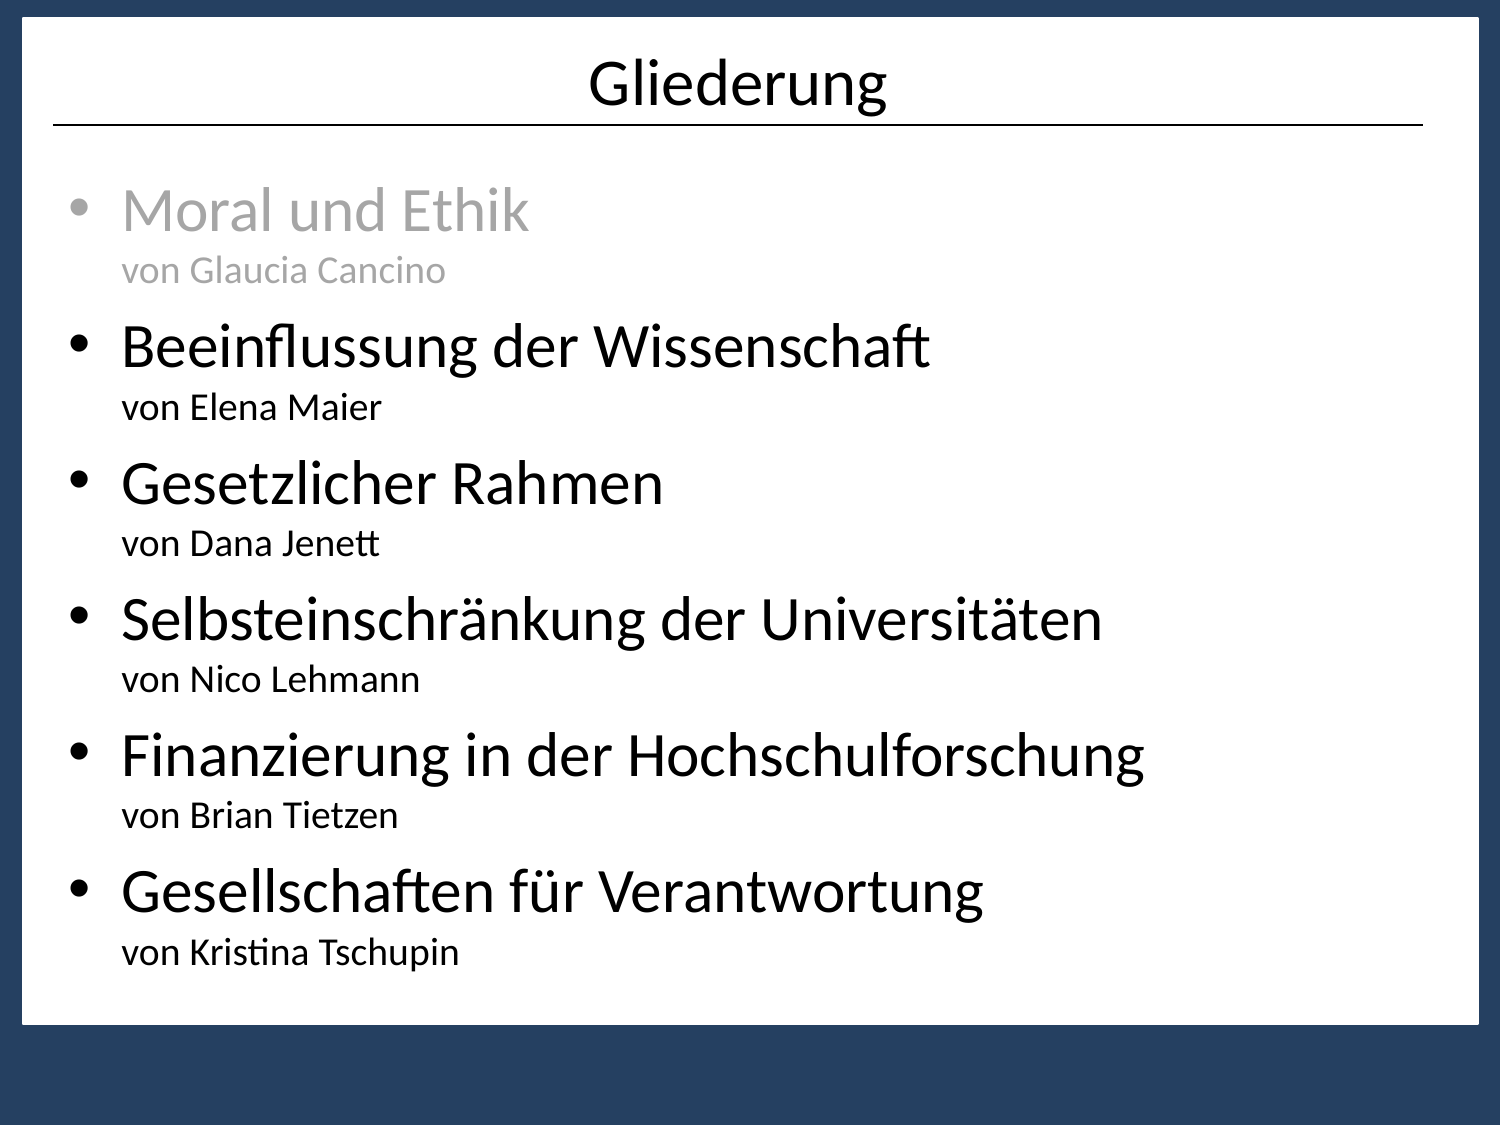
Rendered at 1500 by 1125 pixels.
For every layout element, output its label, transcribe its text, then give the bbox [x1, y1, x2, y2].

title Gliederung [53, 30, 1425, 127]
list Moral und Ethik von Glaucia Cancino Beeinflussung der Wissenschaft von Elena Maier Gesetzlicher Rahmen von Dana Jenett Selbsteinschränkung der Universitäten von Nico Lehmann Finanzierung in der Hochschulforschung von Brian Tietzen Gesellschaften für Verantwortung von Kristina Tschupin [53, 160, 1425, 988]
